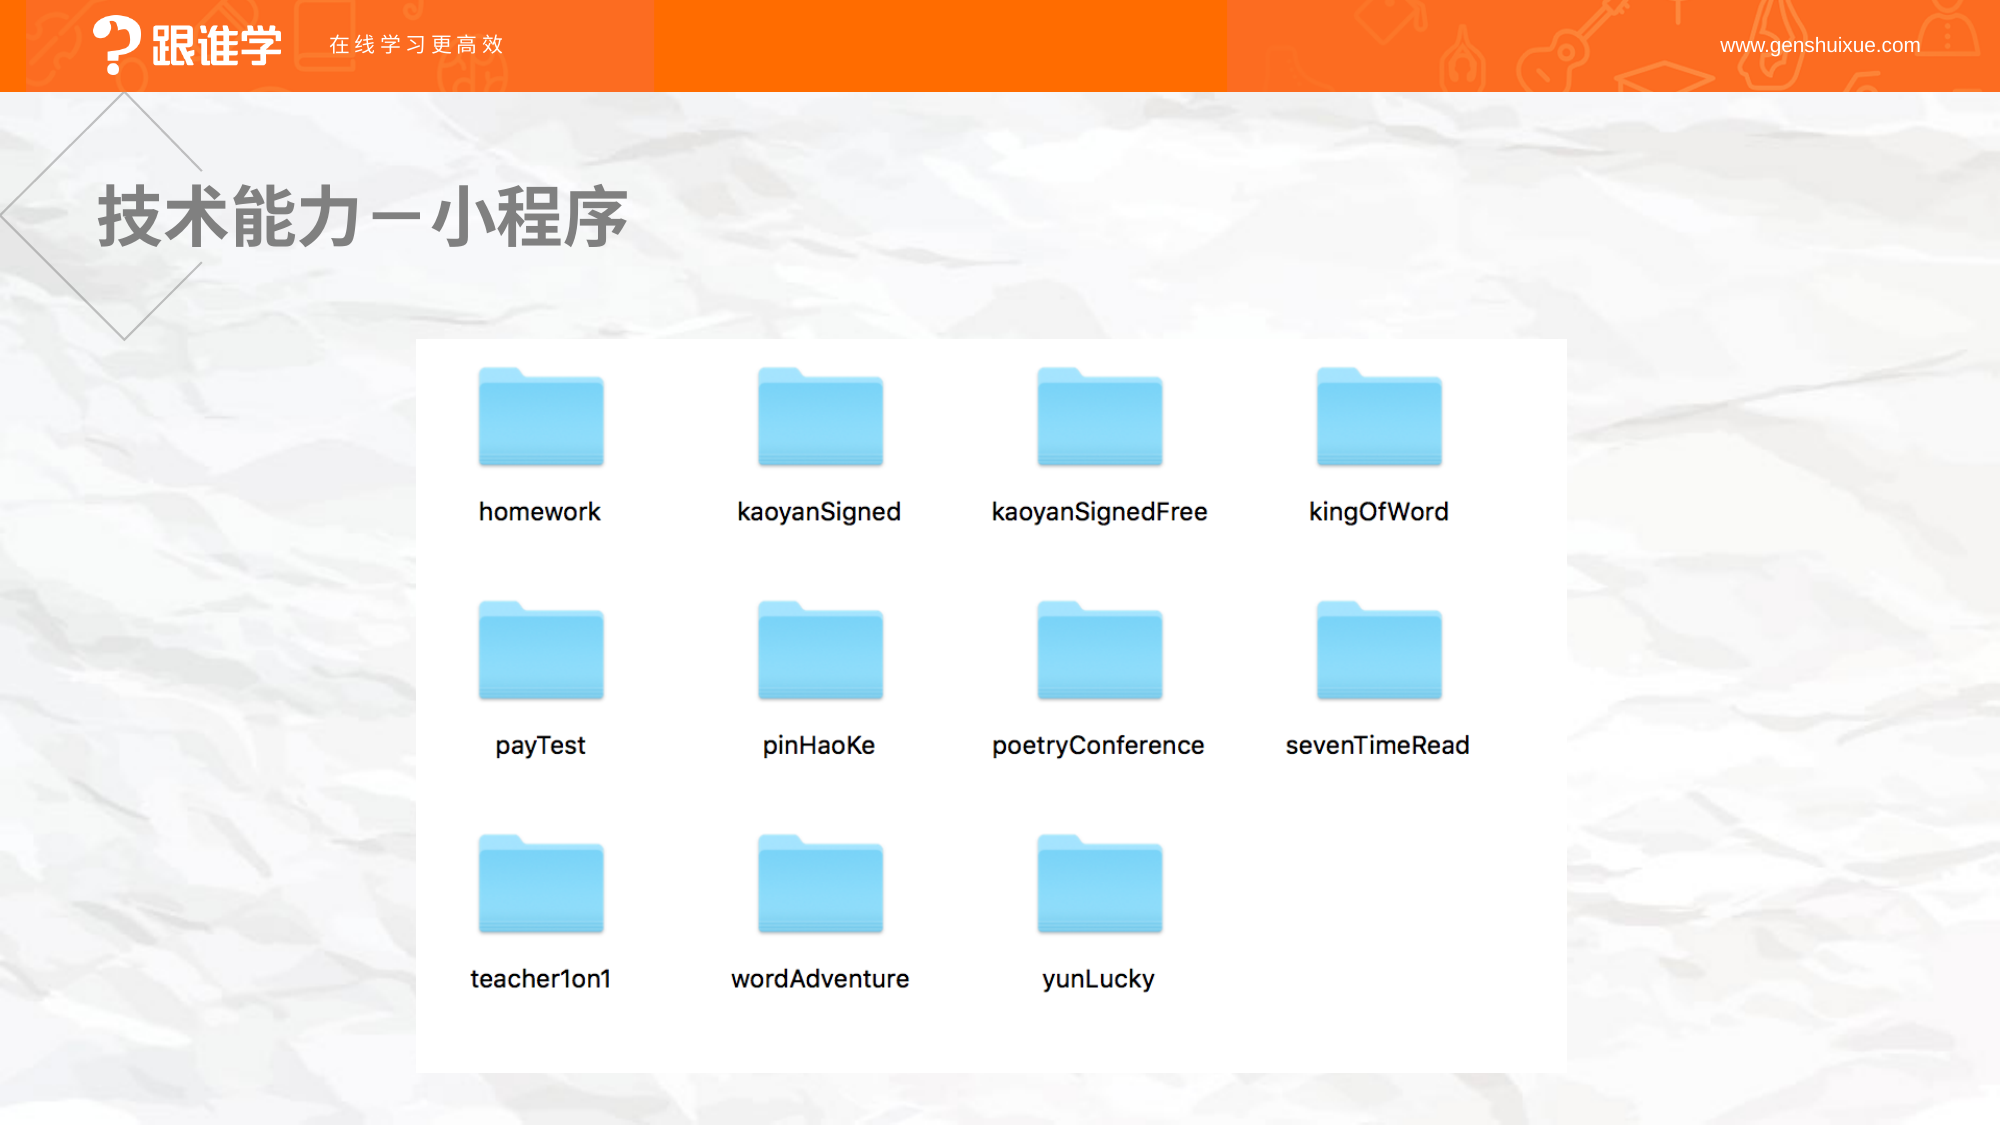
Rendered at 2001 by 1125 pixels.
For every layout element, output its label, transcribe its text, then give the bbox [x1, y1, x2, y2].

text_box [0, 92, 203, 342]
text_box 技术能力－小程序 [201, 167, 674, 263]
picture [0, 0, 2000, 1125]
